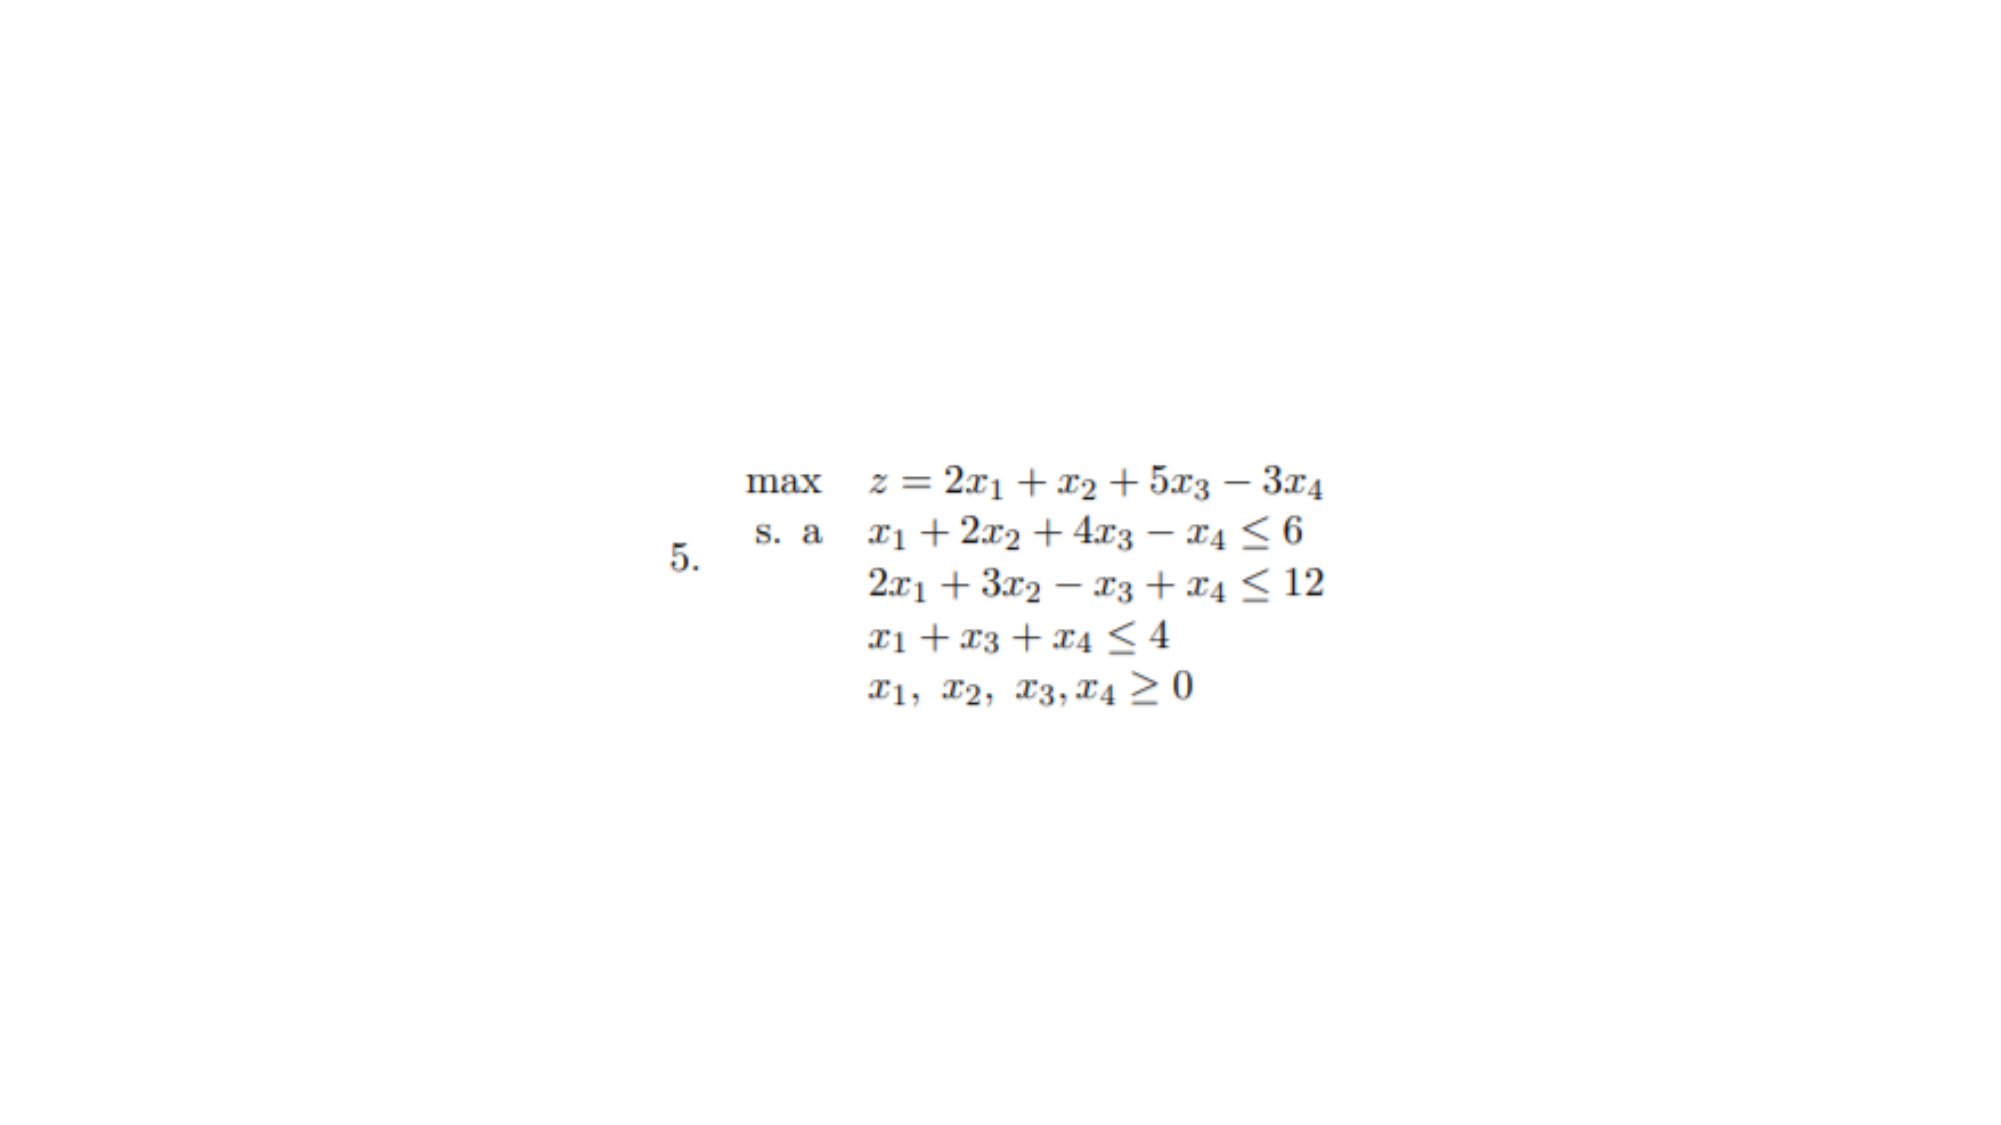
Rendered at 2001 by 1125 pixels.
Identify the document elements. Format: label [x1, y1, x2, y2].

picture [542, 371, 1458, 783]
